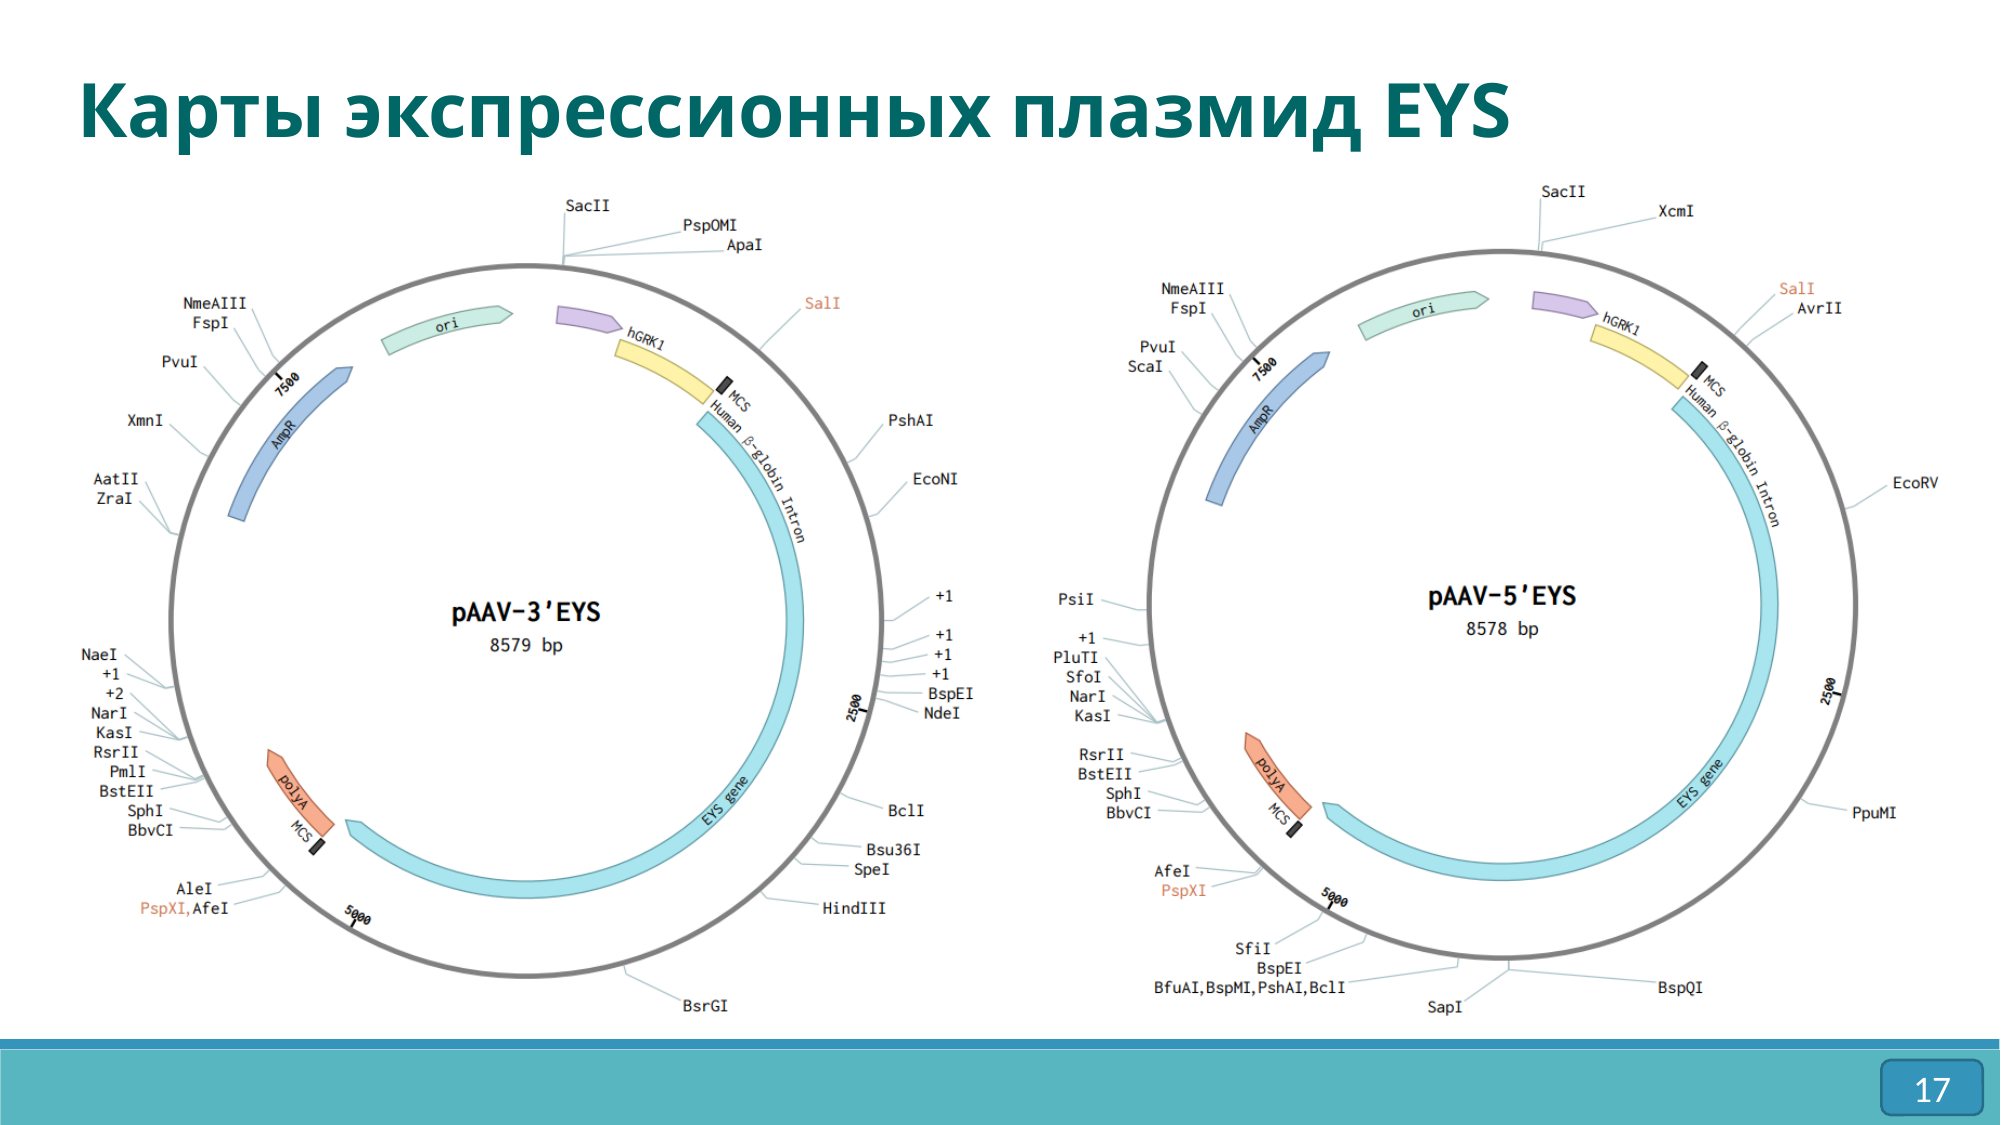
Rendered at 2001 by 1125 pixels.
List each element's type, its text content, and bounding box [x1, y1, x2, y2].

picture [1028, 182, 1966, 1034]
text_box Карты экспрессионных плазмид EYS [62, 54, 1843, 160]
picture [47, 196, 985, 1020]
